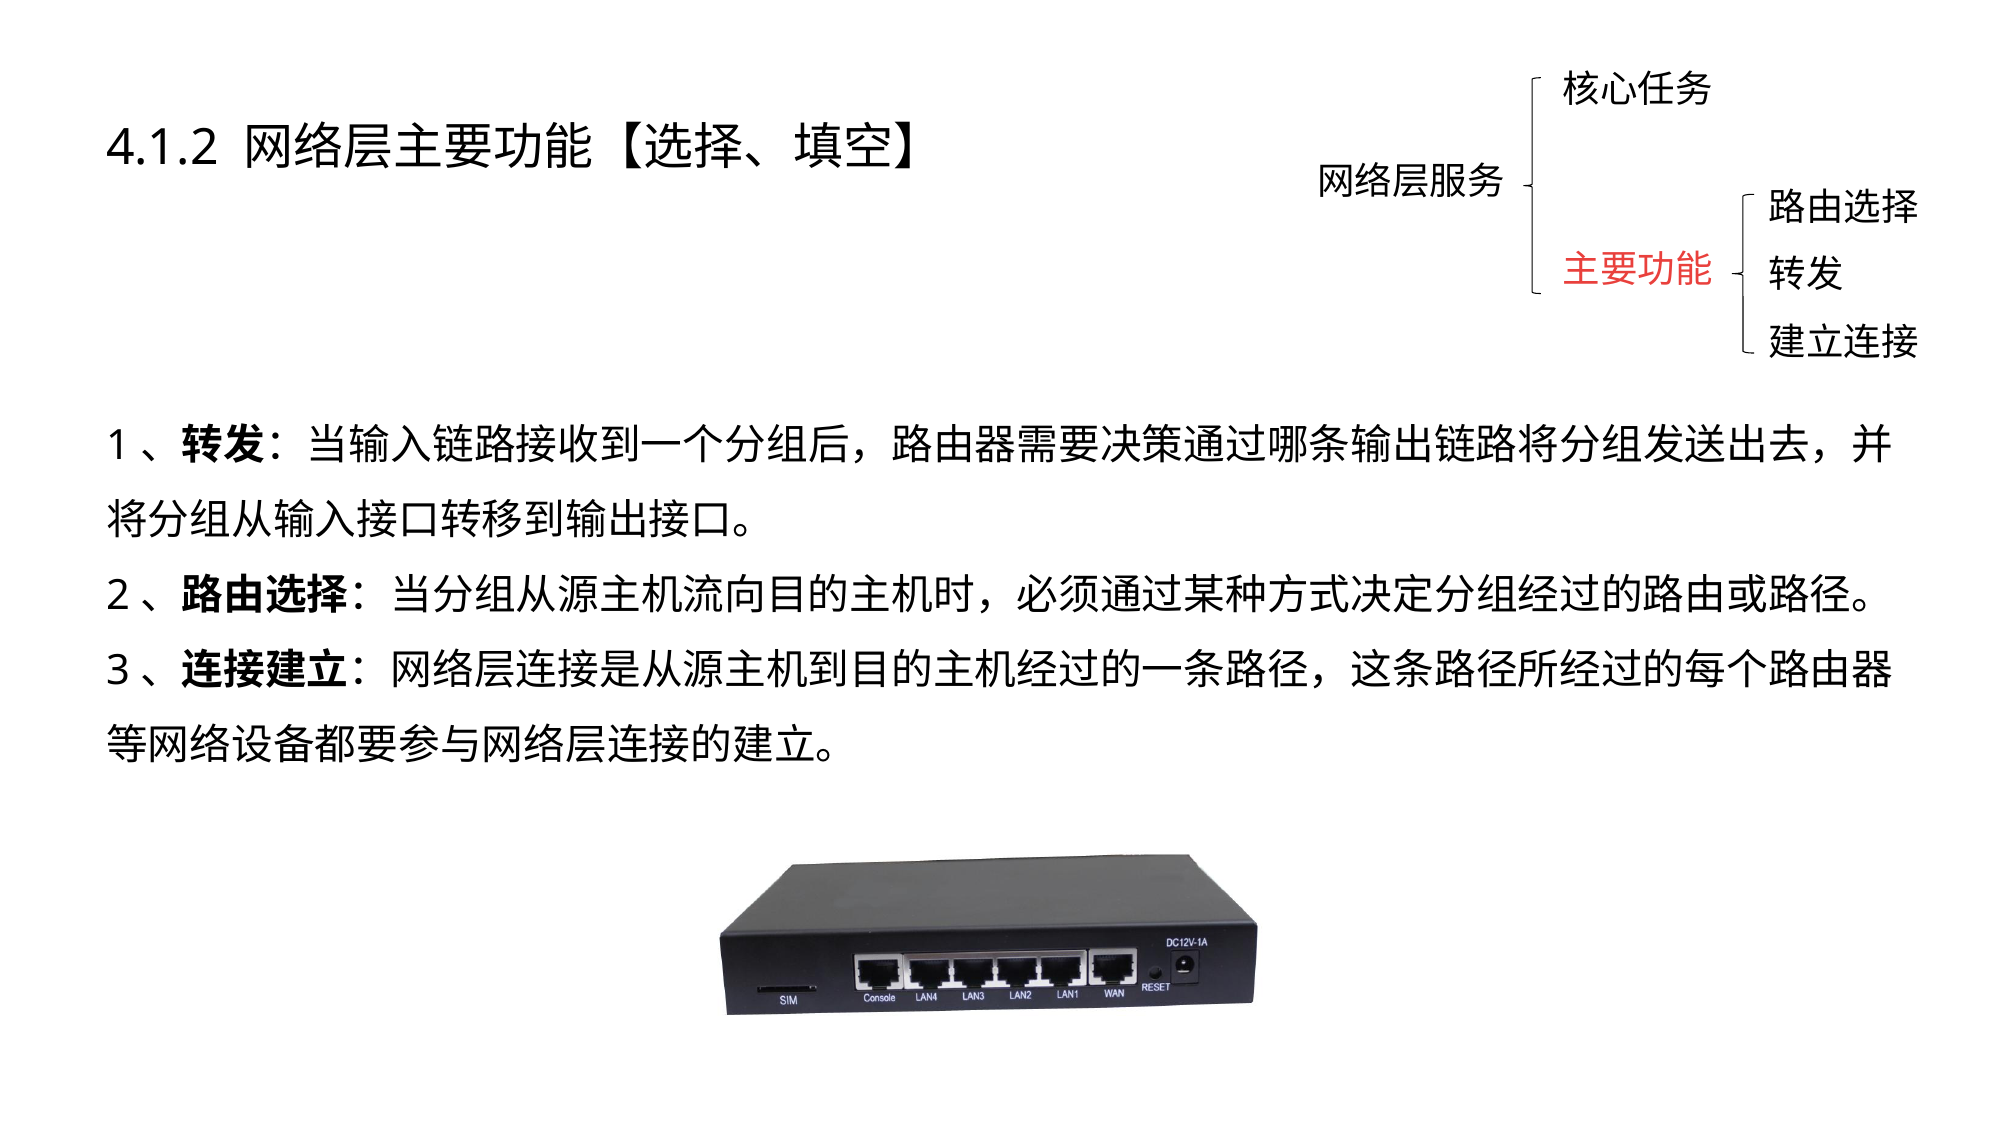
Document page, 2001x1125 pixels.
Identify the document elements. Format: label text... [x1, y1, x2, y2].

text_box [1731, 193, 1754, 354]
text_box 核心任务 主要功能 [1548, 57, 1879, 298]
text_box 网络层服务 [1302, 149, 1531, 210]
text_box [1523, 77, 1541, 295]
text_box 4.1.2 网络层主要功能【选择、填空】 [91, 107, 962, 183]
text_box 网络层服务 [1541, 149, 1548, 210]
text_box 路由选择 转发 建立连接 [1754, 152, 1980, 416]
text_box 1、转发：当输入链路接收到一个分组后，路由器需要决策通过哪条输出链路将分组发送出去，并将分组从输入接口转移到输出接口。 2、路由选择：当分组从源主机流向目的主机时，必须通过某种方式决定分组经过的路由或路径。 3、连接建立：网络层连接是从源主机到目的主机经过的一条路径，这条路径所经过的每个路由器等网络设备都要参与网络层连接的建立。 [91, 385, 1931, 776]
picture [688, 811, 1284, 1055]
